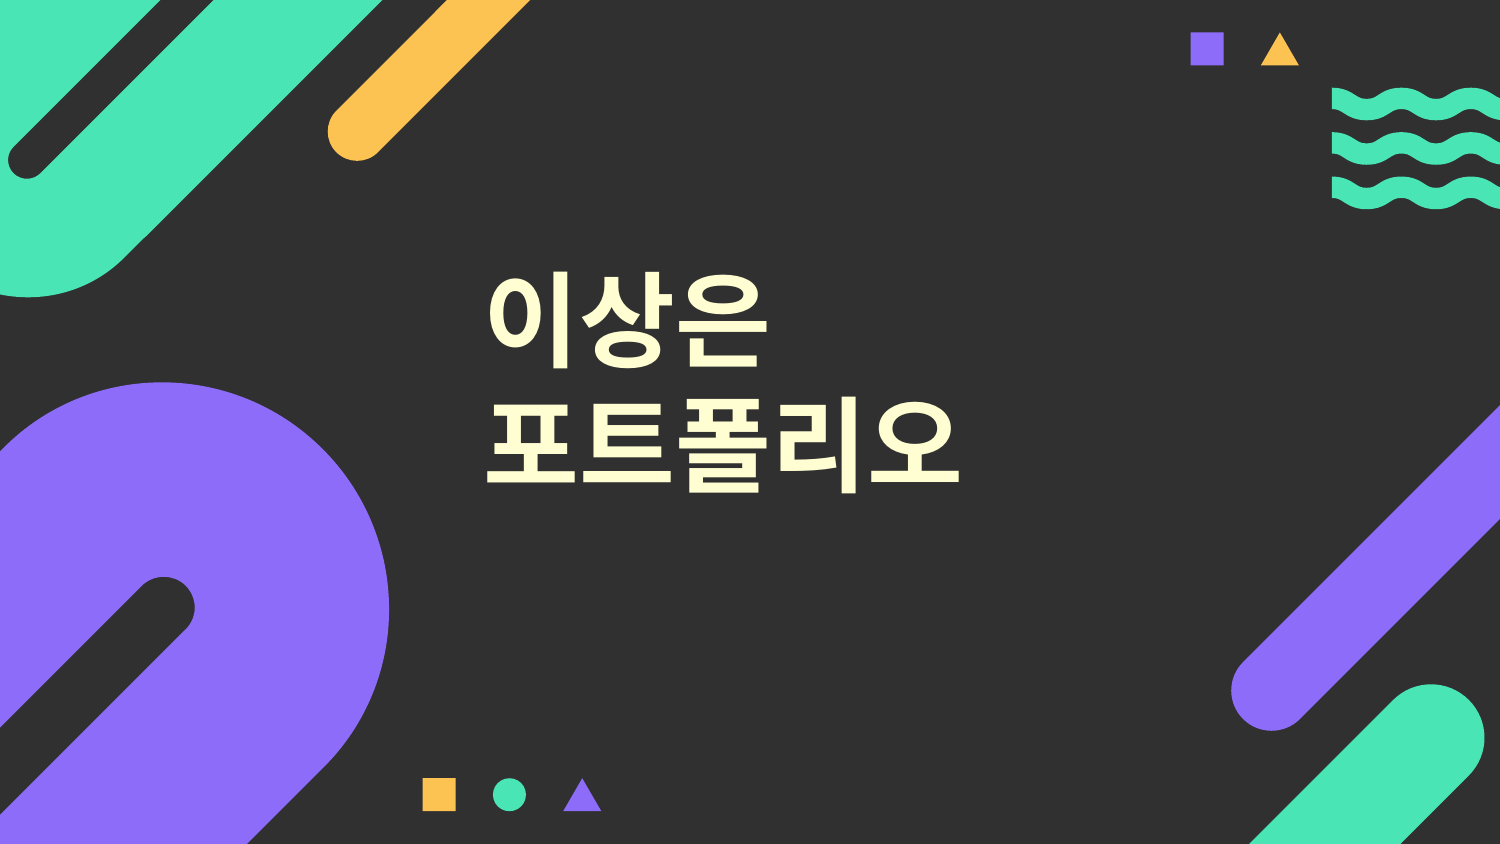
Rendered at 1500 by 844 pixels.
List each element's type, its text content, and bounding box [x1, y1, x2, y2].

title 이상은 포트폴리오 [469, 244, 1341, 520]
text_box [1231, 405, 1500, 731]
text_box [0, 382, 390, 844]
